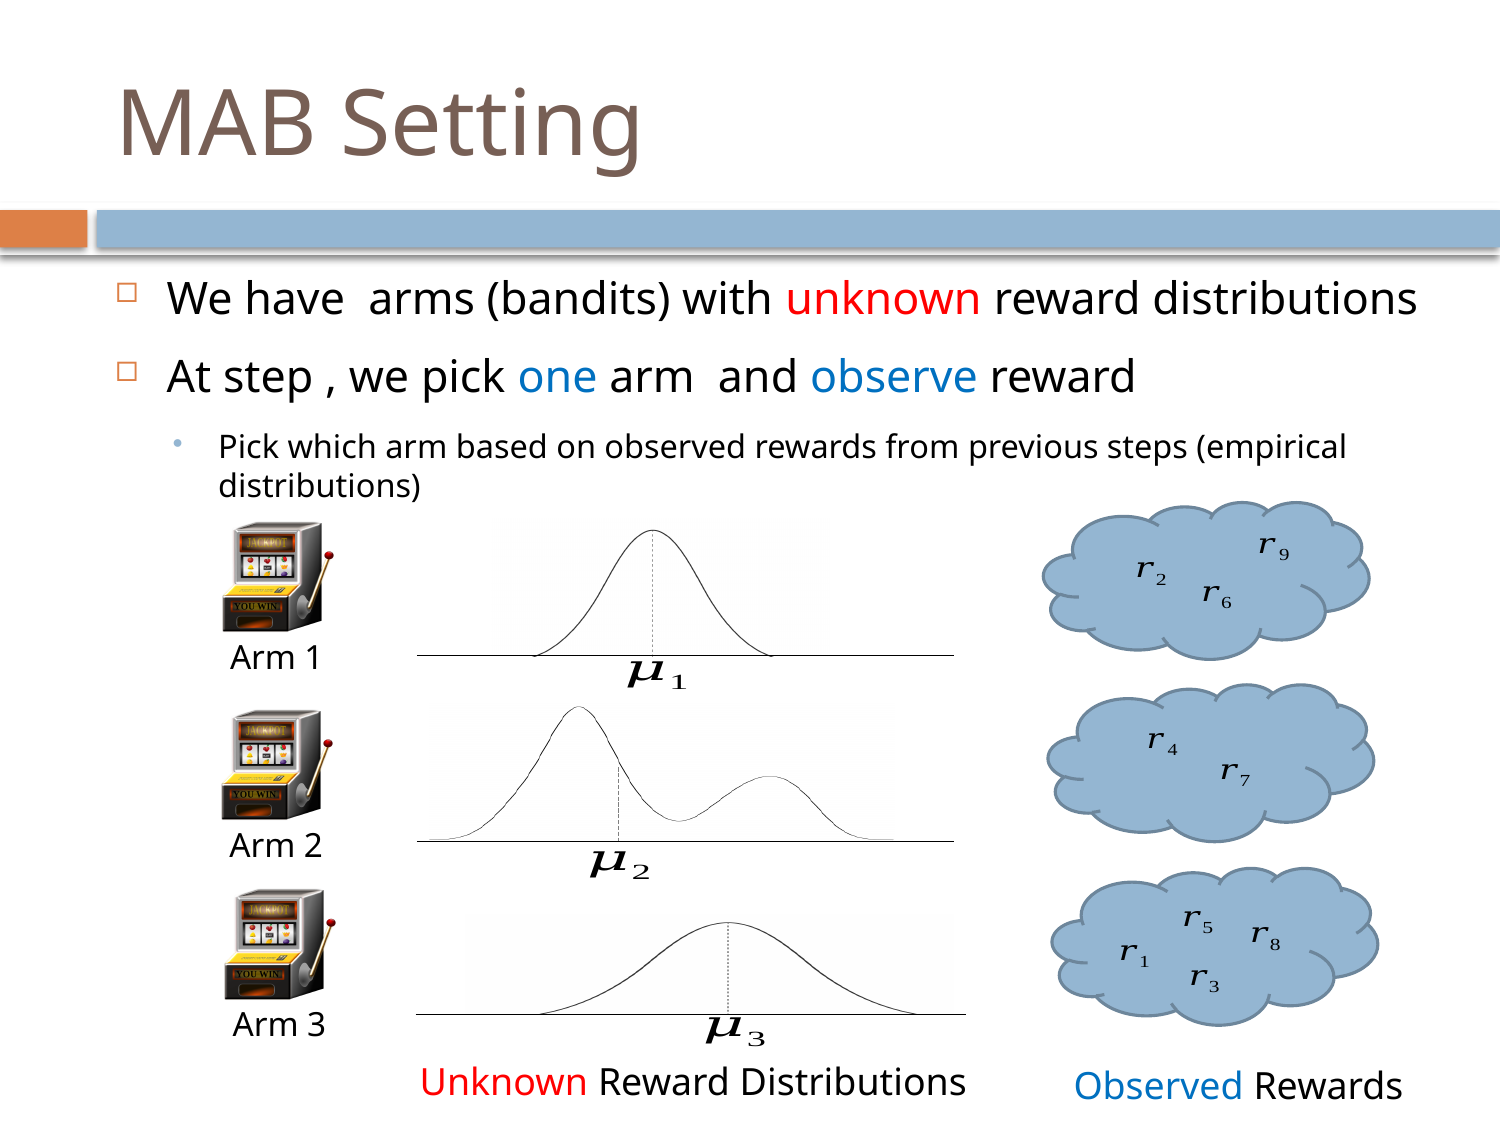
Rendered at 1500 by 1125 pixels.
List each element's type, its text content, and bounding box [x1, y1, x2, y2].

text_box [1043, 501, 1370, 660]
text_box Observed Rewards [1012, 1054, 1465, 1115]
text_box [1047, 684, 1375, 842]
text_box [212, 512, 966, 1051]
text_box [1051, 867, 1379, 1025]
title MAB Setting [100, 37, 1438, 200]
